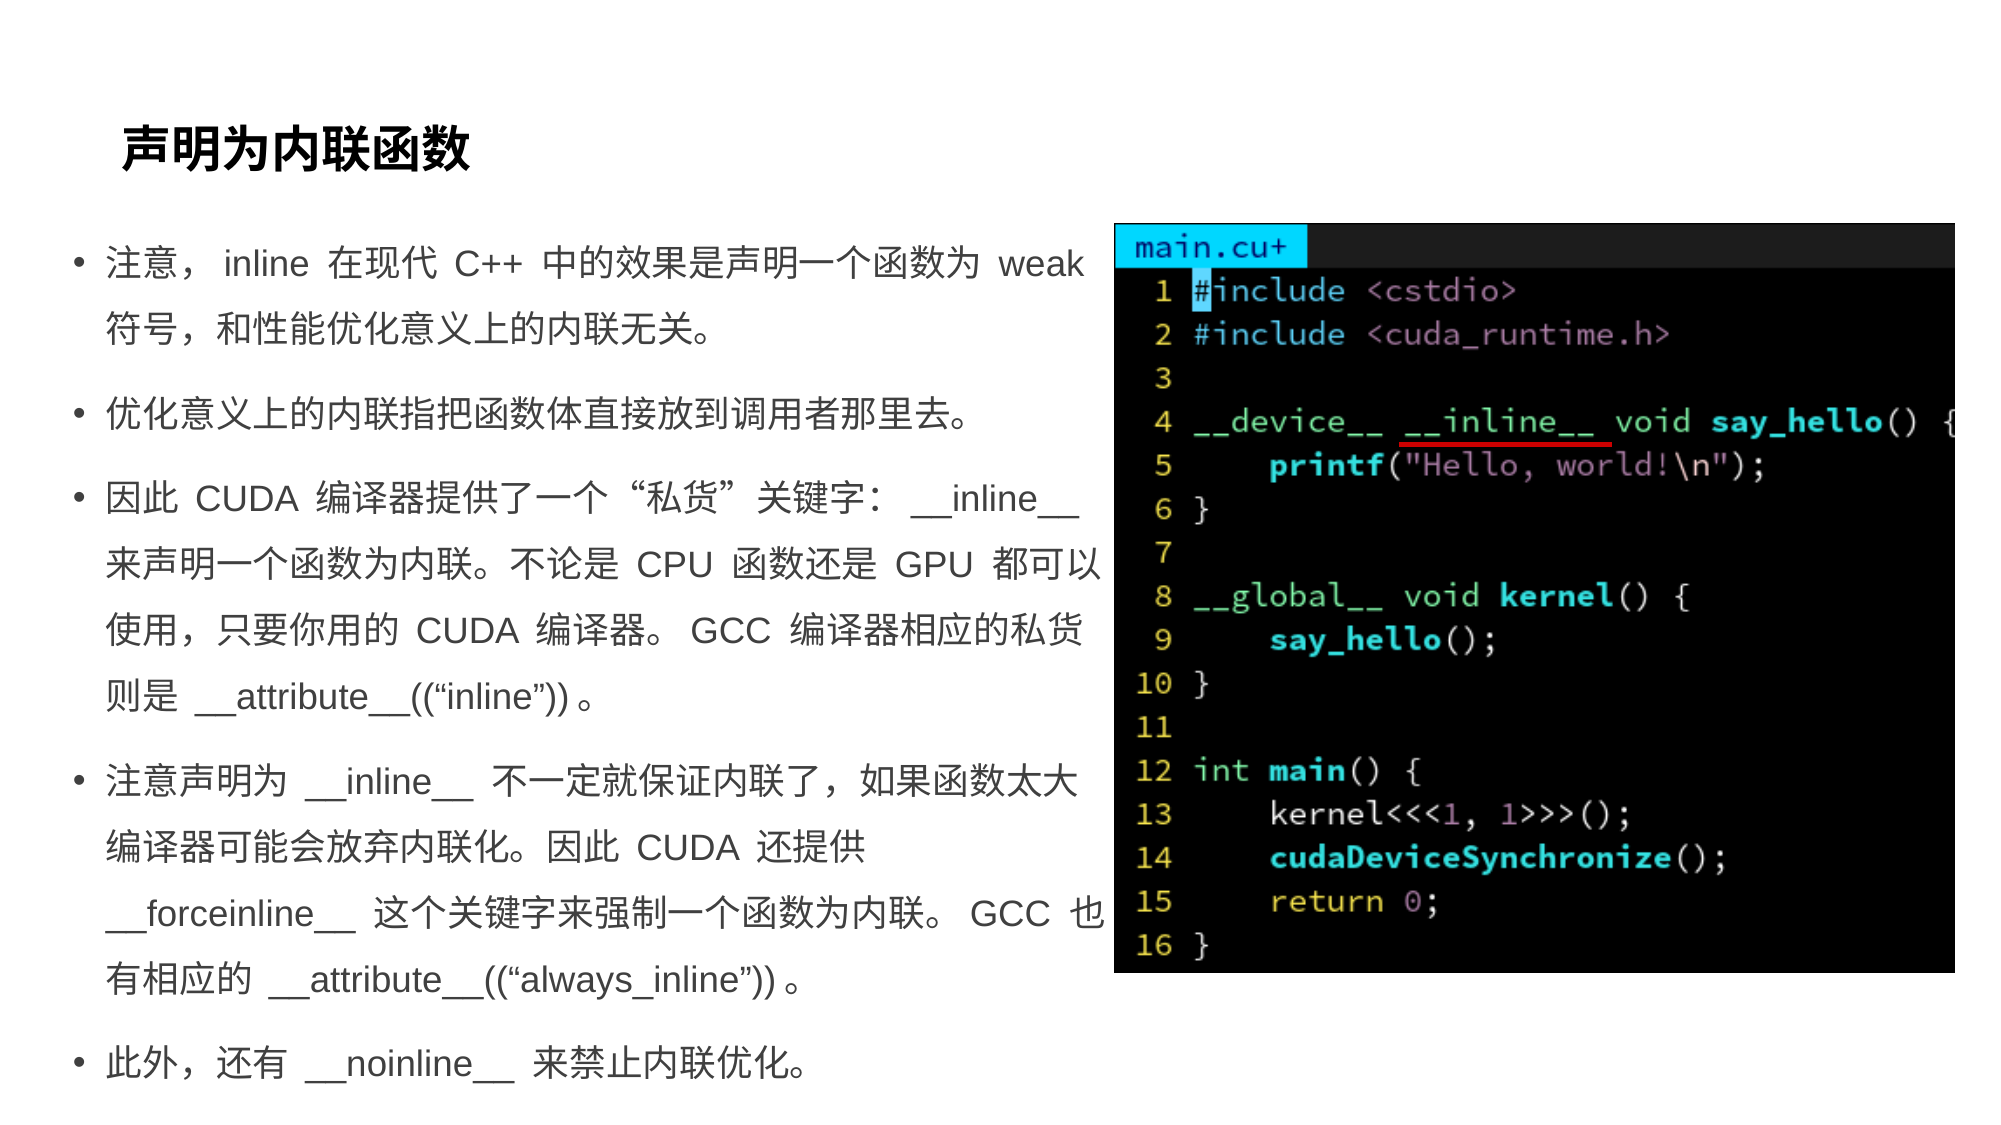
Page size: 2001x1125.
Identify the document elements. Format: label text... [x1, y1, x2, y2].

list 注意，inline 在现代 C++ 中的效果是声明一个函数为 weak 符号，和性能优化意义上的内联无关。 优化意义上的内联指把函数体直接放到调用者那里去。 因此 CUDA 编译器提供了一个“私货”关键字：__inline__ 来声明一个函数为内联。不论是 CPU 函数还是 GPU 都可以使用，只要你用的 CUDA 编译器。GCC 编译器相应的私货则是 __attribute__((“inline”))。 注意声明为 __inline__ 不一定就保证内联了，如果函数太大编译器可能会放弃内联化。因此 CUDA 还提供 __forceinline__ 这个关键字来强制一个函数为内联。GCC 也有相应的 __attribute__((“always_inline”))。 此外，还有 __noinline__ 来禁止内联优化。 [57, 210, 1124, 1097]
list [1114, 223, 1955, 973]
title 声明为内联函数 [106, 42, 1832, 223]
